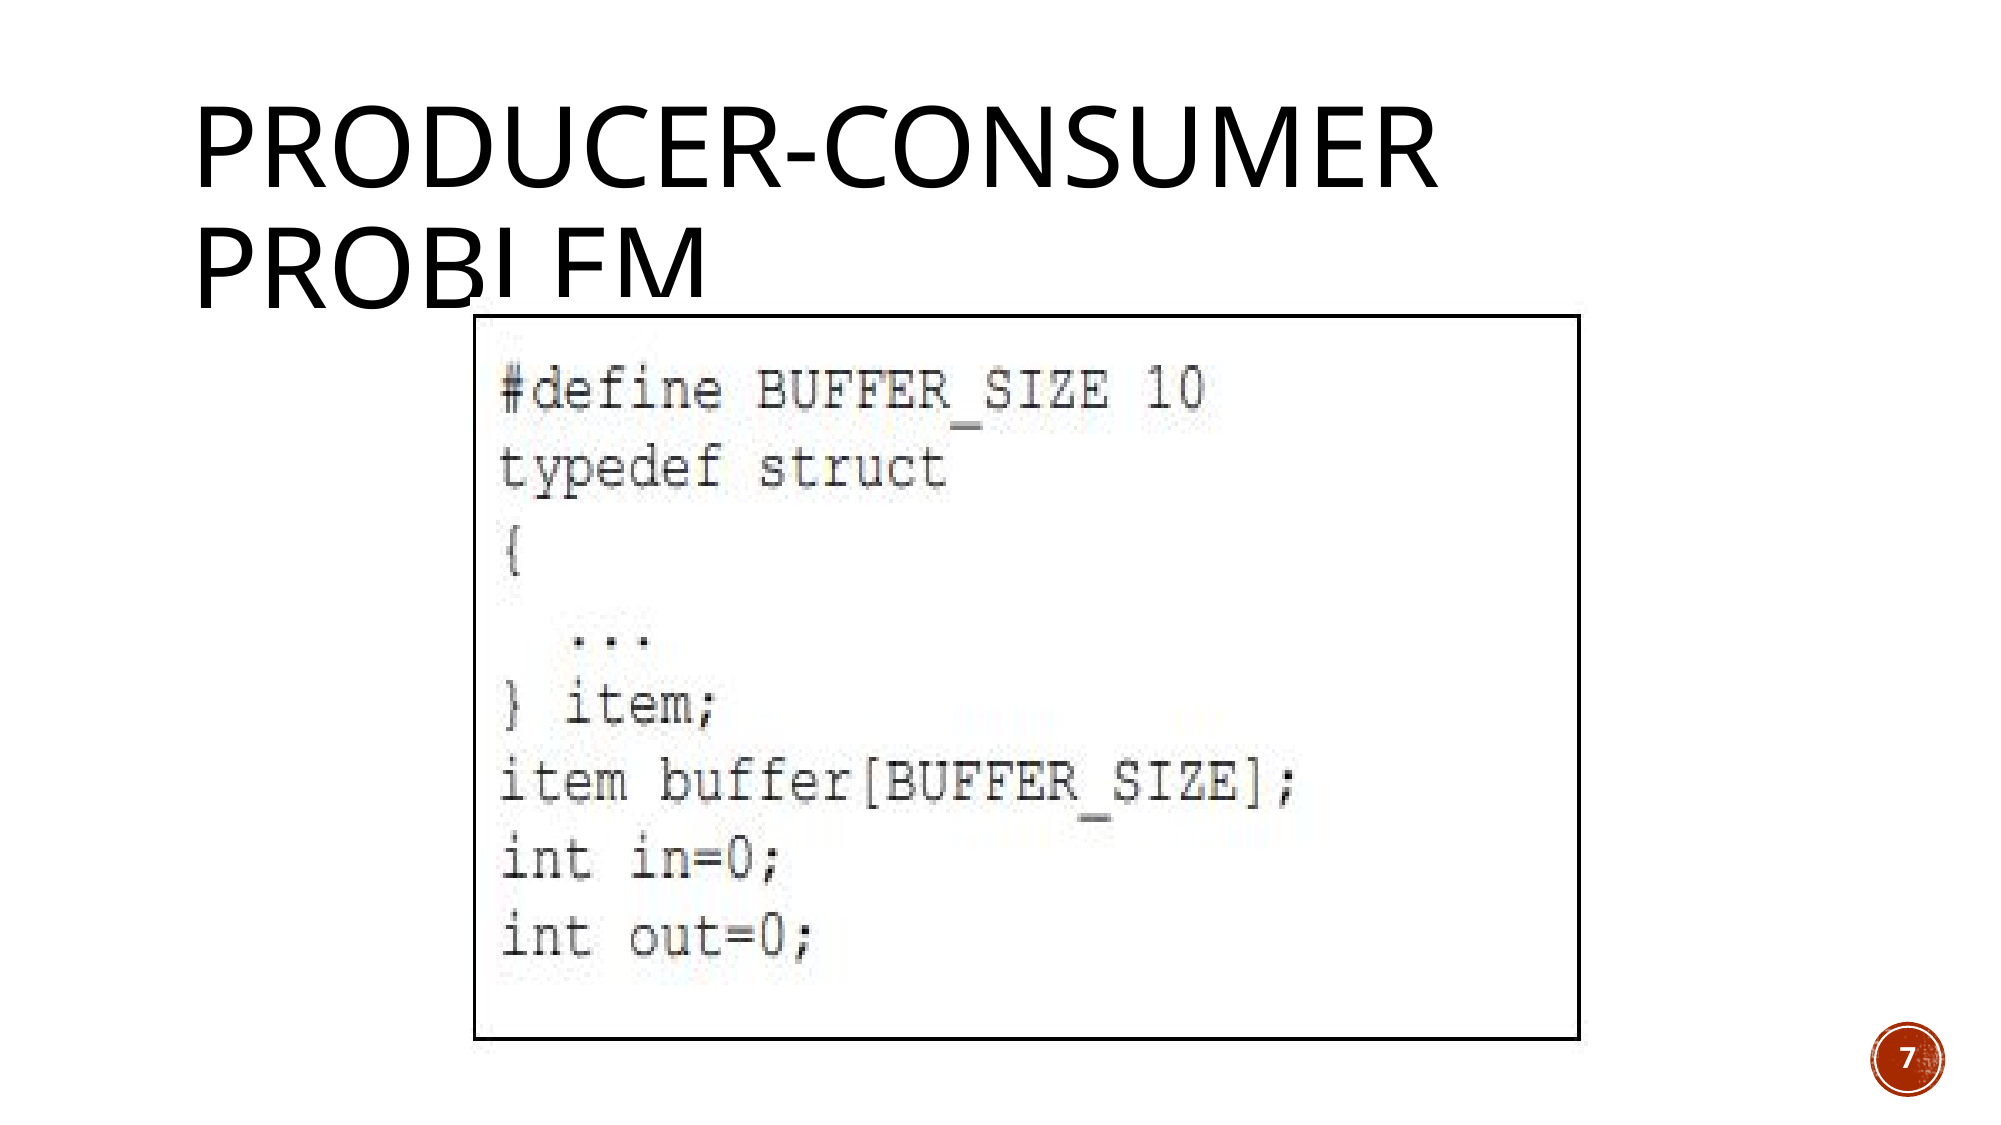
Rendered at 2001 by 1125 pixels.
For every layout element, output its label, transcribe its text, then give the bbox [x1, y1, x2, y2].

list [474, 300, 1586, 1057]
slide_number 7 [1855, 1028, 1961, 1089]
title producer-consumer problem [175, 79, 1826, 344]
